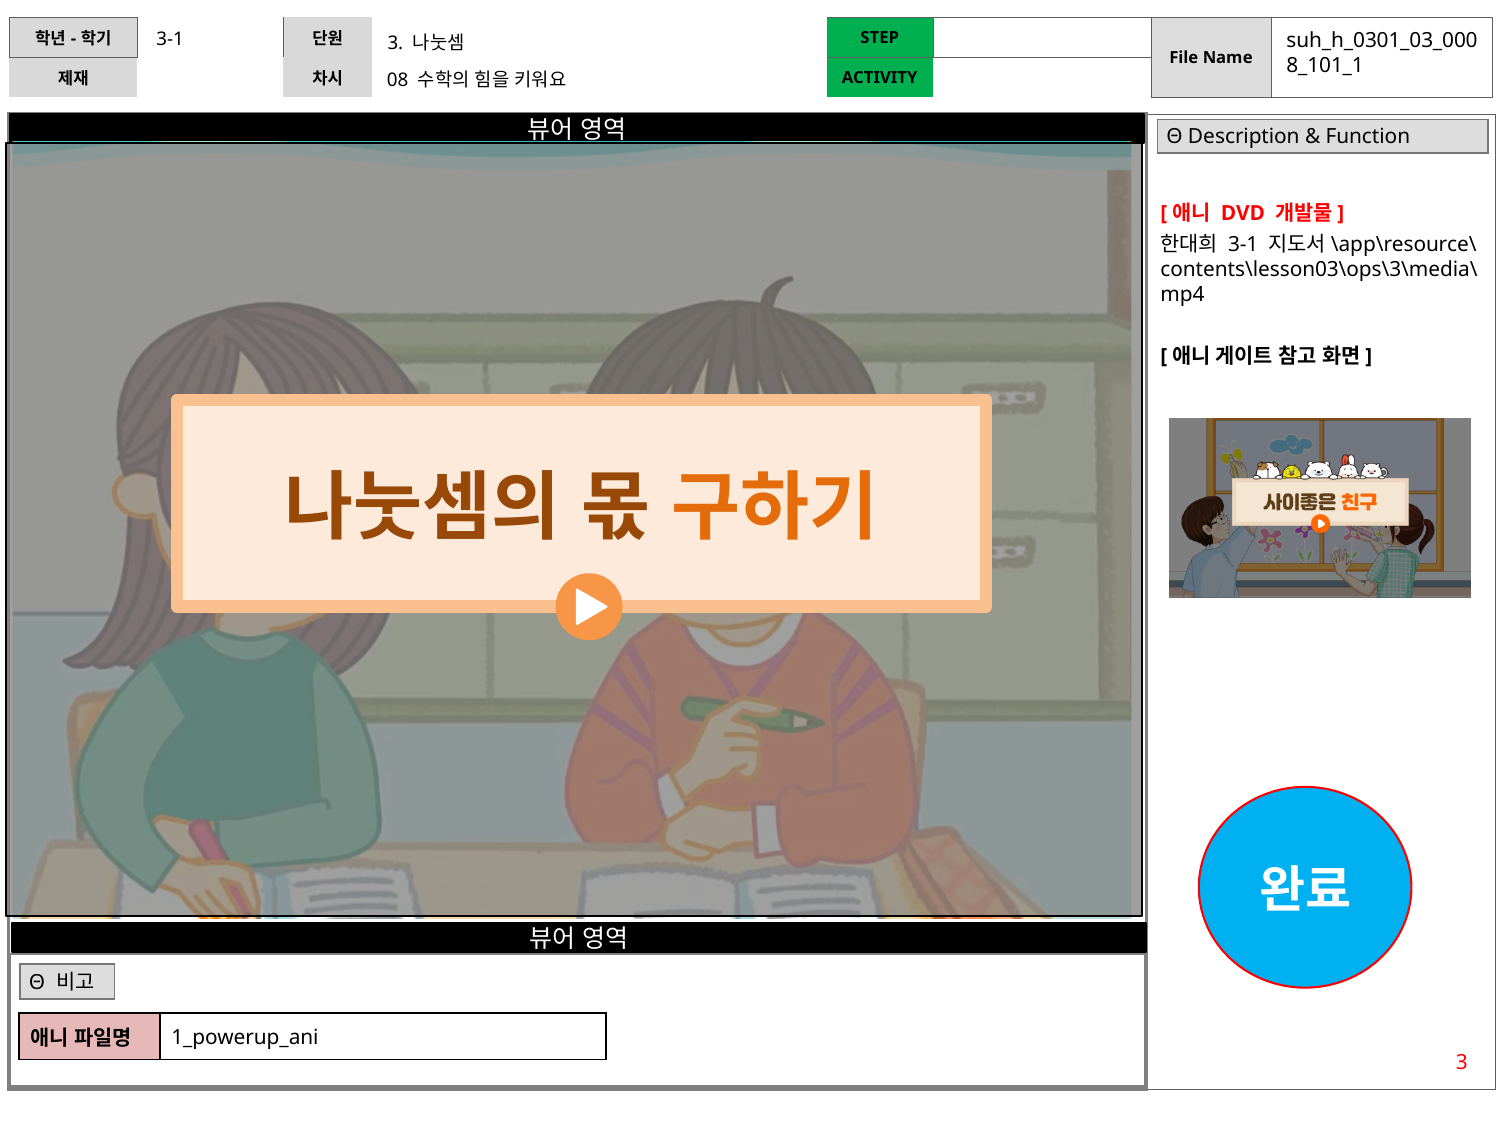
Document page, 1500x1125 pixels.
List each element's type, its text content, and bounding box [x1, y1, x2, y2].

table_header 1_powerup_ani [161, 1014, 605, 1059]
picture [12, 140, 1132, 920]
table_header Θ Description & Function [1158, 120, 1487, 152]
text_box 08 수학의 힘을 키워요 [372, 60, 821, 96]
text_box 3-1 [141, 18, 284, 55]
text_box 3. 나눗셈 [372, 23, 828, 48]
text_box [4, 141, 10, 918]
text_box [1132, 141, 1144, 918]
text_box 완료 [1196, 784, 1414, 990]
text_box suh_h_0301_03_0008_101_1 [1271, 18, 1500, 84]
text_box [애니 DVD 개발물] 한대희 3-1 지도서\app\resource\contents\lesson03\ops\3\media\mp4 [애니 게이트 참고 화면] [1145, 160, 1500, 626]
table_header 애니 파일명 [20, 1014, 159, 1059]
picture [1169, 418, 1471, 598]
